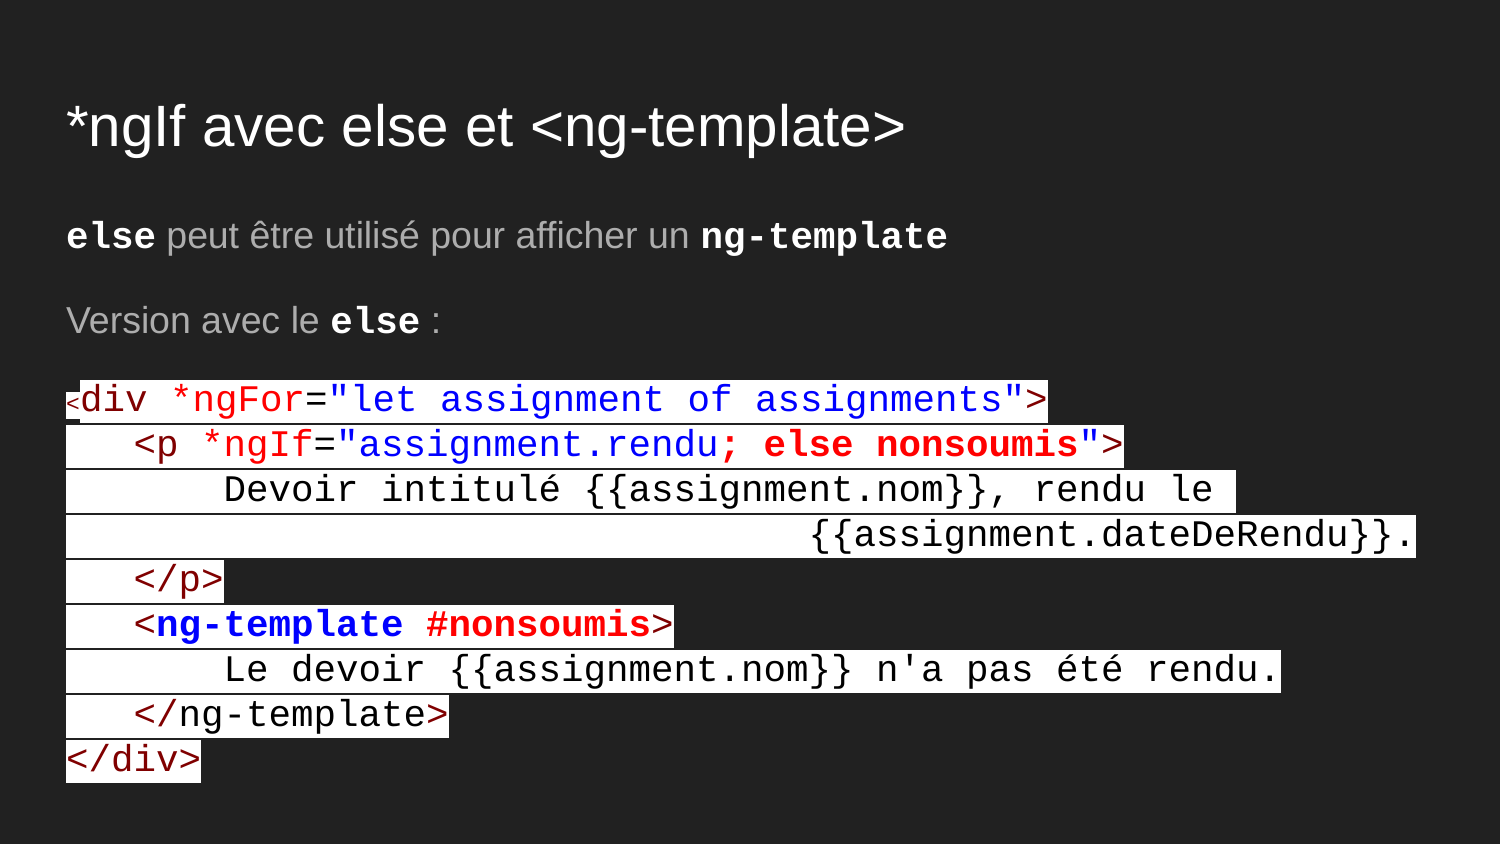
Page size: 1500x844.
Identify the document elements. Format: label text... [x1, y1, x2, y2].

title *ngIf avec else et <ng-template> [51, 72, 1449, 167]
list else peut être utilisé pour afficher un ng-template Version avec le else : <div *ngFor="let assignment of assignments"> <p *ngIf="assignment.rendu; else nonsoumis"> Devoir intitulé {{assignment.nom}}, rendu le {{assignment.dateDeRendu}}. </p> <ng-template #nonsoumis> Le devoir {{assignment.nom}} n'a pas été rendu. </ng-template> </div> [51, 189, 1449, 844]
